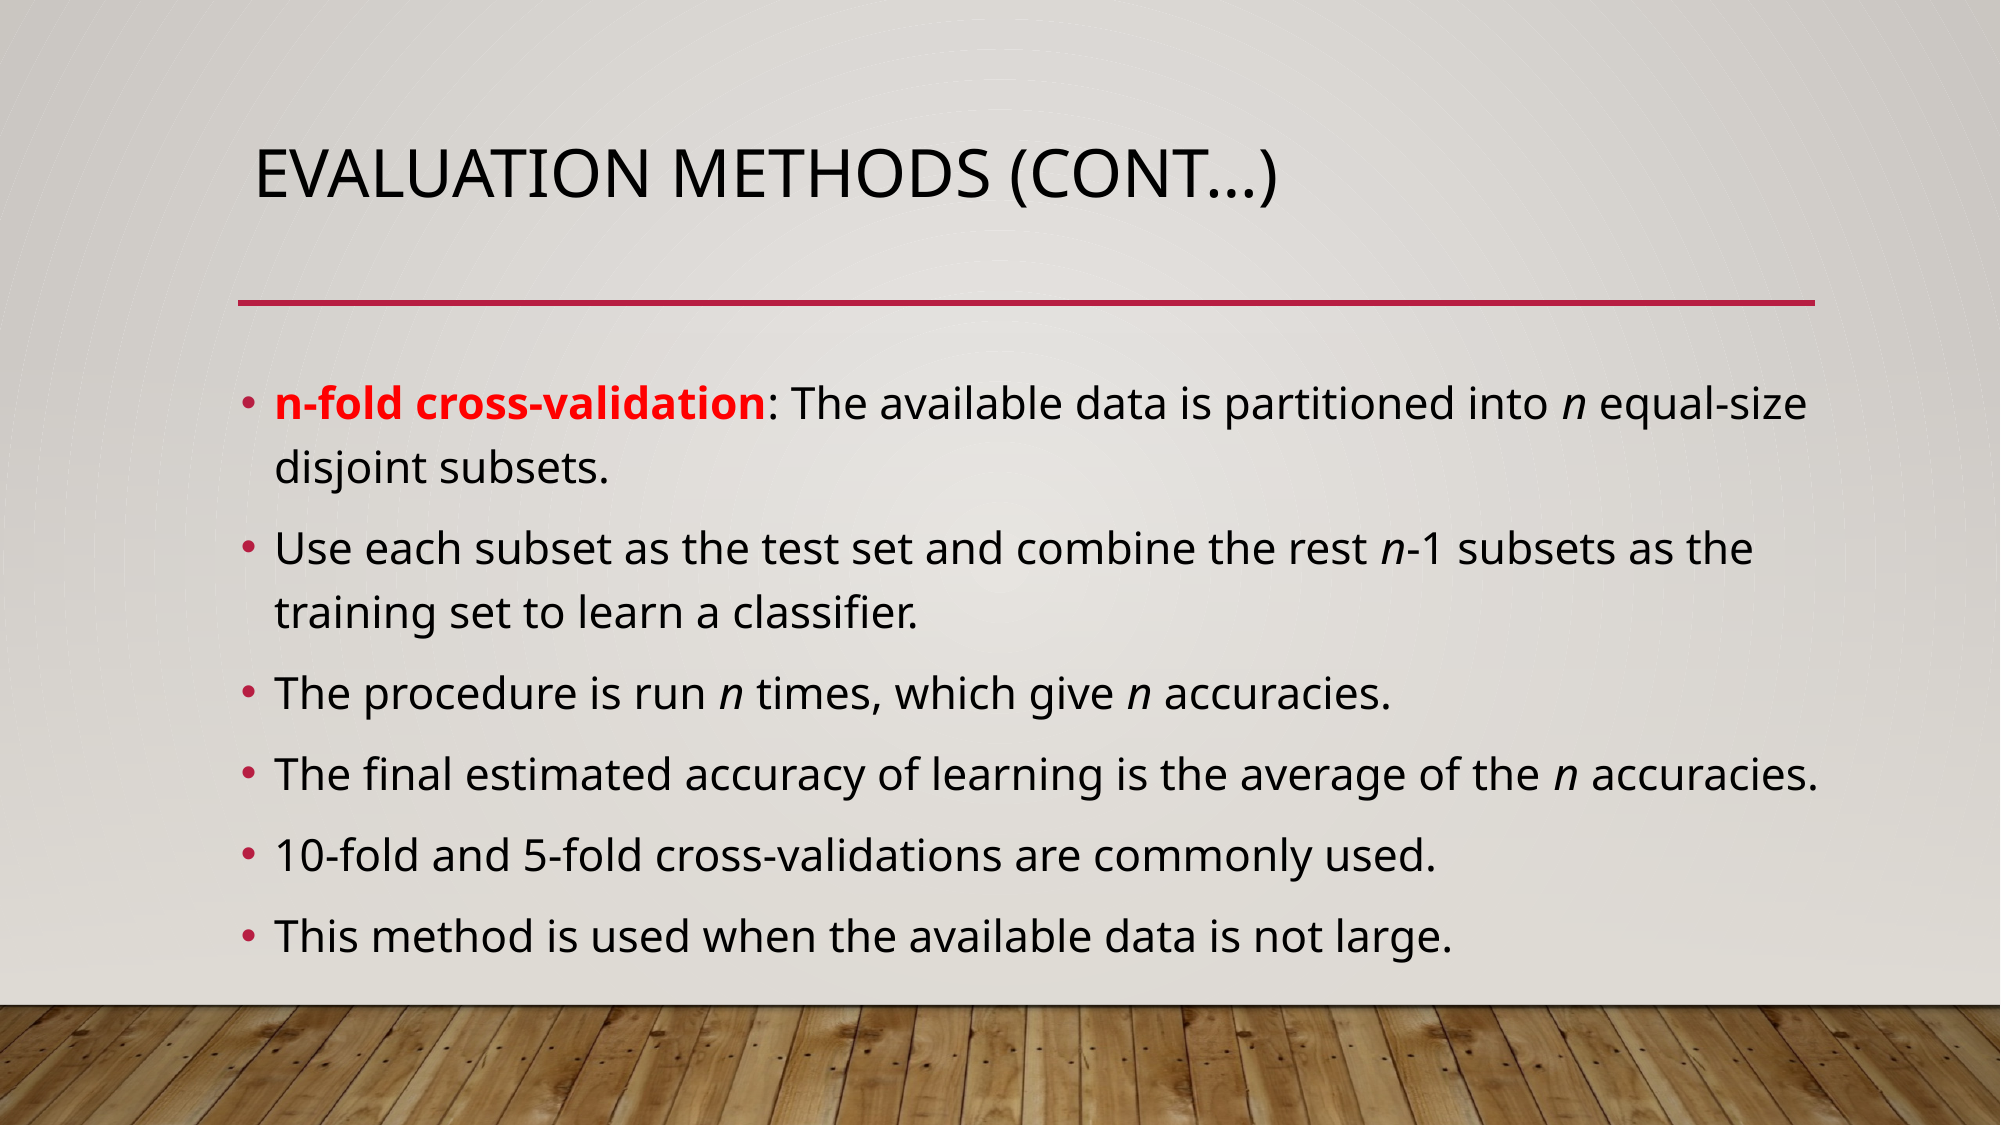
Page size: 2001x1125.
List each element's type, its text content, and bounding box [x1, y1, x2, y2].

title Evaluation methods (cont…) [238, 131, 1814, 305]
list n-fold cross-validation: The available data is partitioned into n equal-size disjoint subsets. Use each subset as the test set and combine the rest n-1 subsets as the training set to learn a classifier. The procedure is run n times, which give n accuracies. The final estimated accuracy of learning is the average of the n accuracies. 10-fold and 5-fold cross-validations are commonly used. This method is used when the available data is not large. [225, 356, 1845, 1023]
picture [0, 1005, 2000, 1125]
